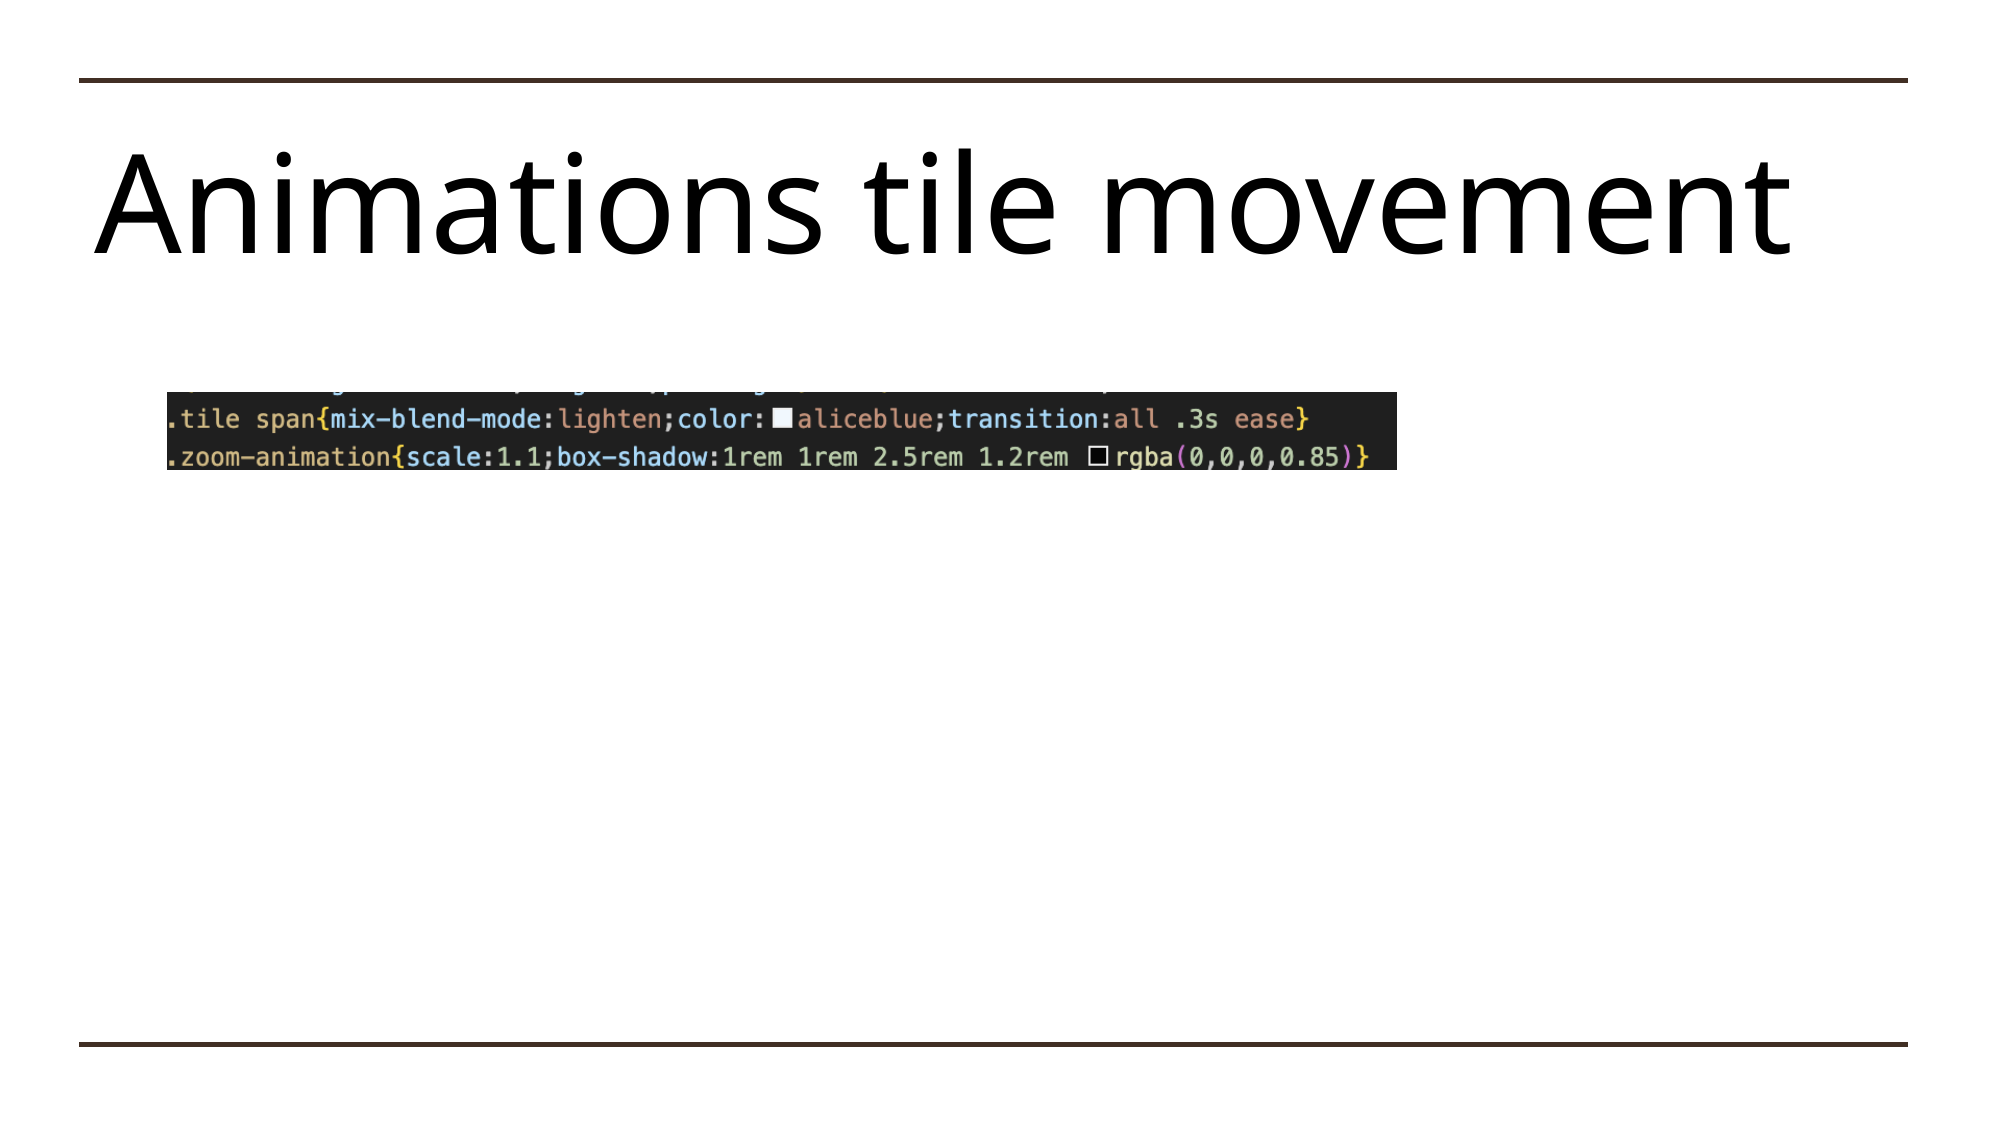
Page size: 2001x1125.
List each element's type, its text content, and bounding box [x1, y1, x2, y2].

title Animations tile movement [79, 160, 1824, 238]
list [167, 392, 1397, 470]
